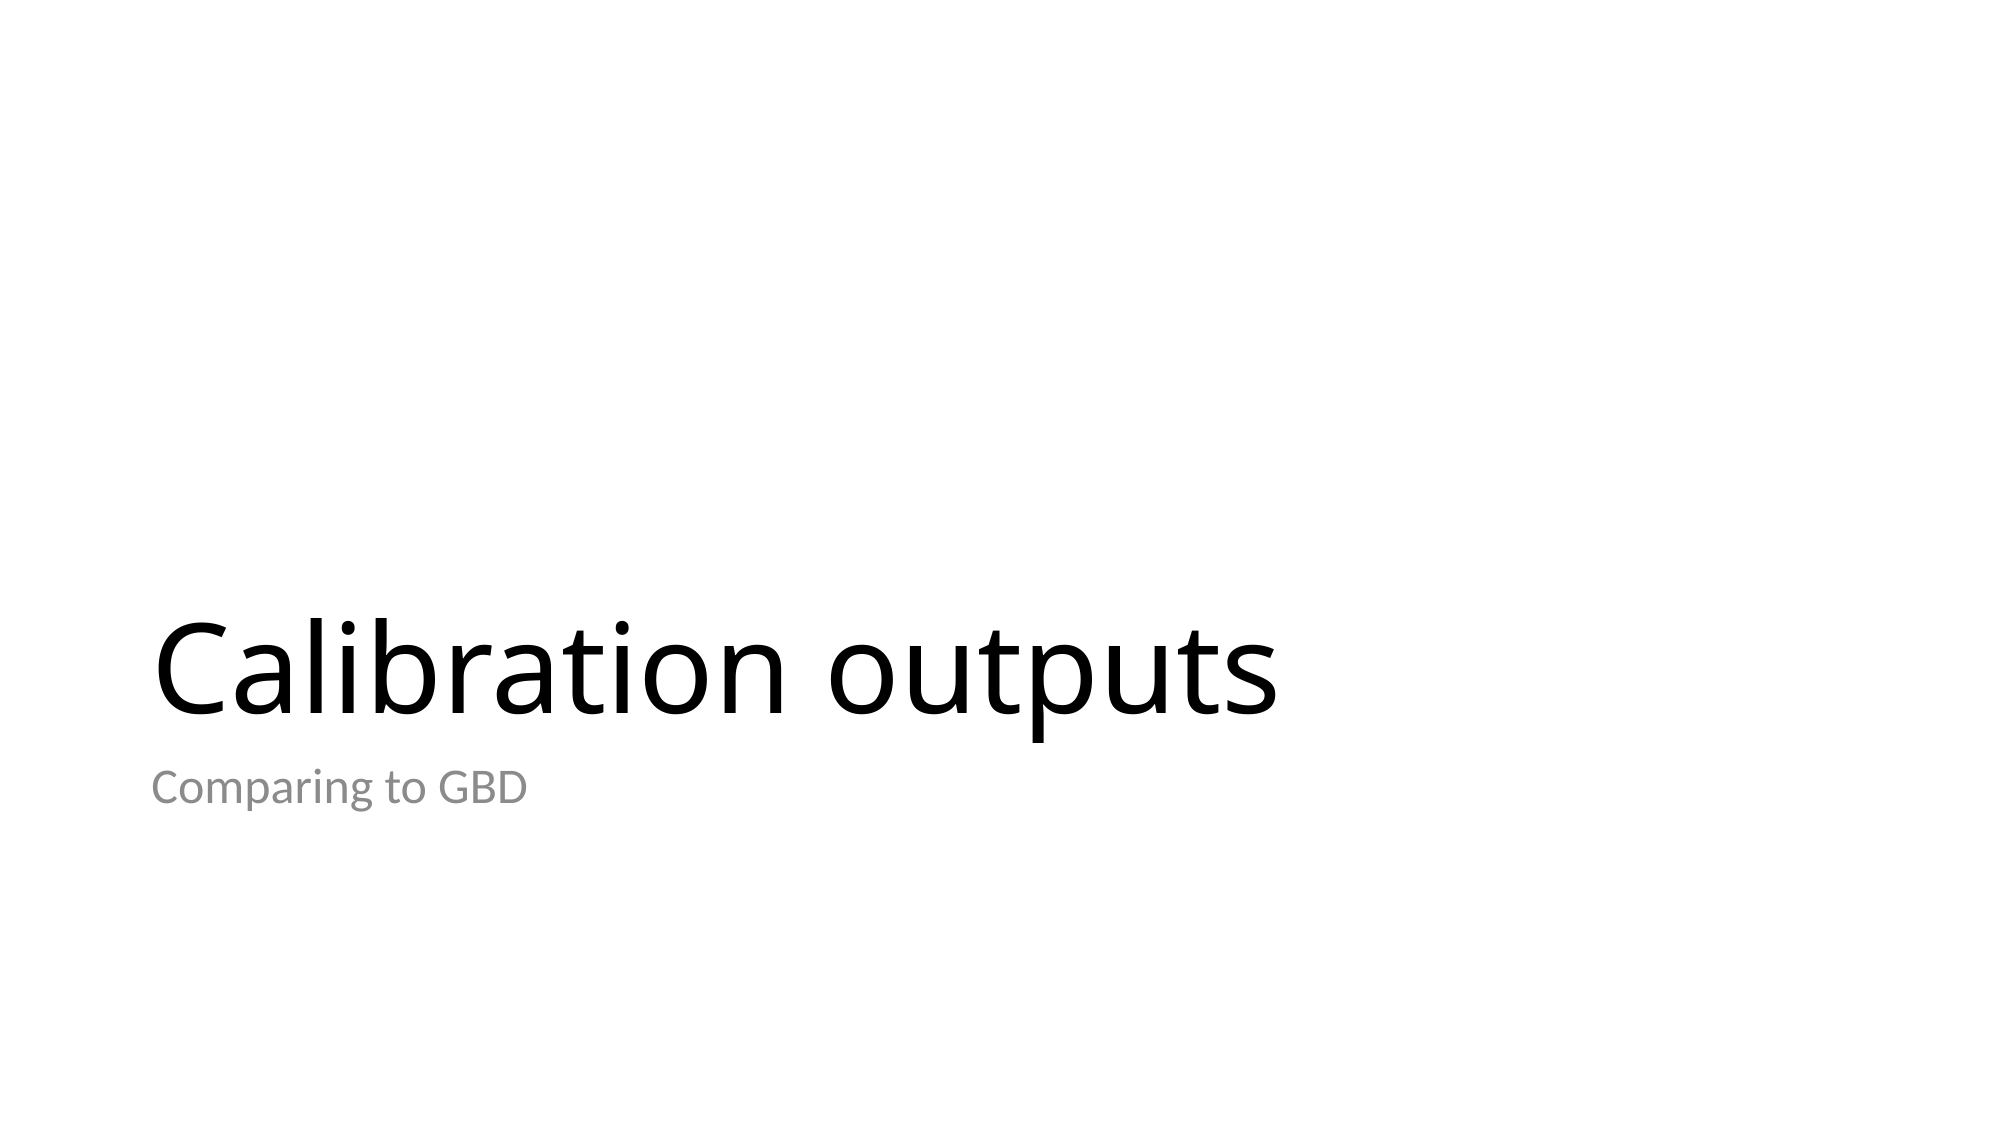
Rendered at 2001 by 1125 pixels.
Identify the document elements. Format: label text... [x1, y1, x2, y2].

list Comparing to GBD [136, 752, 1862, 999]
title Calibration outputs [136, 280, 1862, 749]
